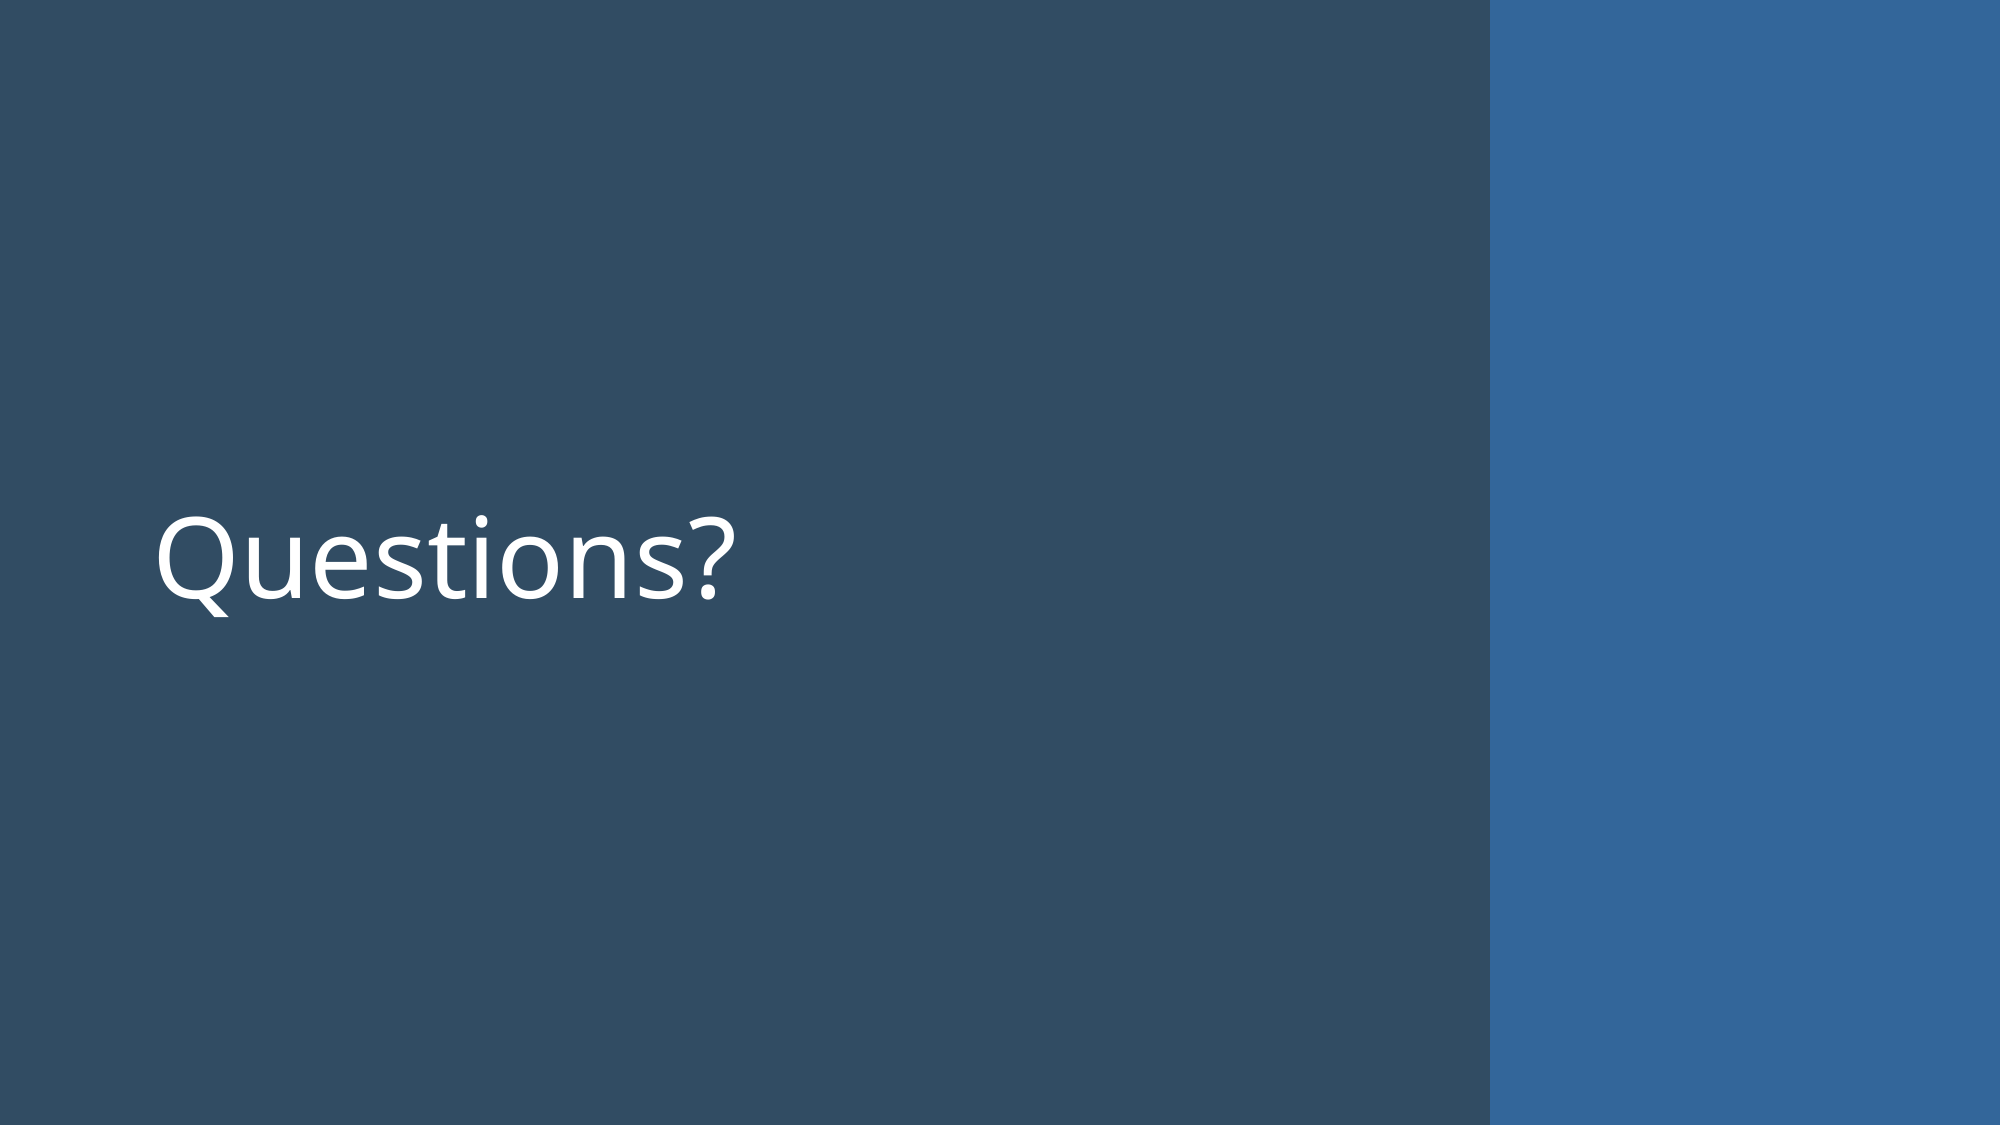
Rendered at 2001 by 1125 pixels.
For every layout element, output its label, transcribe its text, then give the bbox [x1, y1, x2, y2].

title Questions? [137, 327, 1249, 798]
